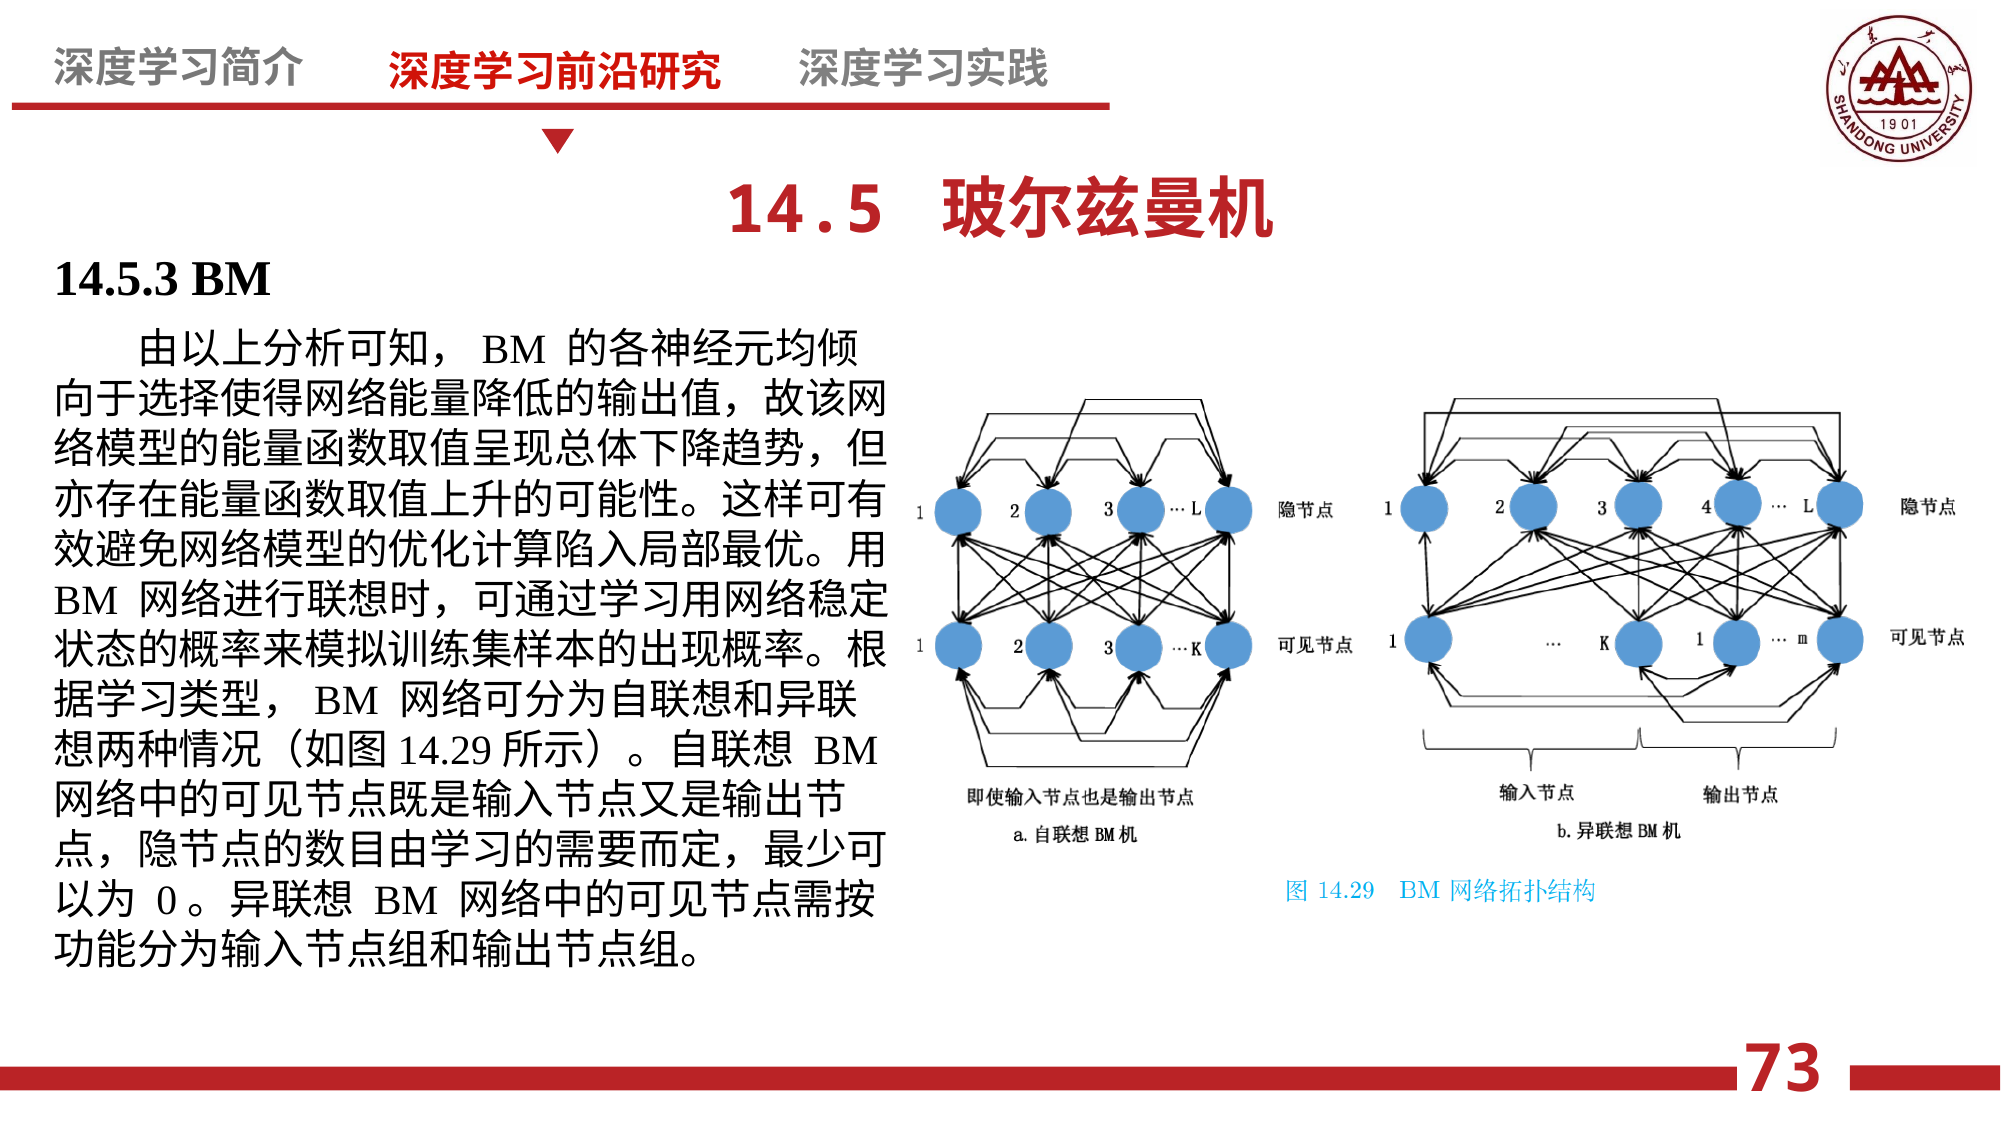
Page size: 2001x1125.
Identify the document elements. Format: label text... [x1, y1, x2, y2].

text_box 14.5 玻尔兹曼机 [710, 157, 1290, 238]
text_box 14.5.3 BM [38, 238, 1605, 314]
picture [1820, 9, 1977, 167]
text_box 由以上分析可知，BM 的各神经元均倾向于选择使得网络能量降低的输出值，故该网络模型的能量函数取值呈现总体下降趋势，但亦存在能量函数取值上升的可能性。这样可有效避免网络模型的优化计算陷入局部最优。用 BM 网络进行联想时，可通过学习用网络稳定状态的概率来模拟训练集样本的出现概率。根据学习类型，BM 网络可分为自联想和异联想两种情况（如图14.29所示）。自联想 BM 网络中的可见节点既是输入节点又是输出节点，隐节点的数目由学习的需要而定，最少可以为 0。异联想 BM 网络中的可见节点需按功能分为输入节点组和输出节点组。 [38, 314, 908, 980]
picture [907, 382, 1977, 920]
